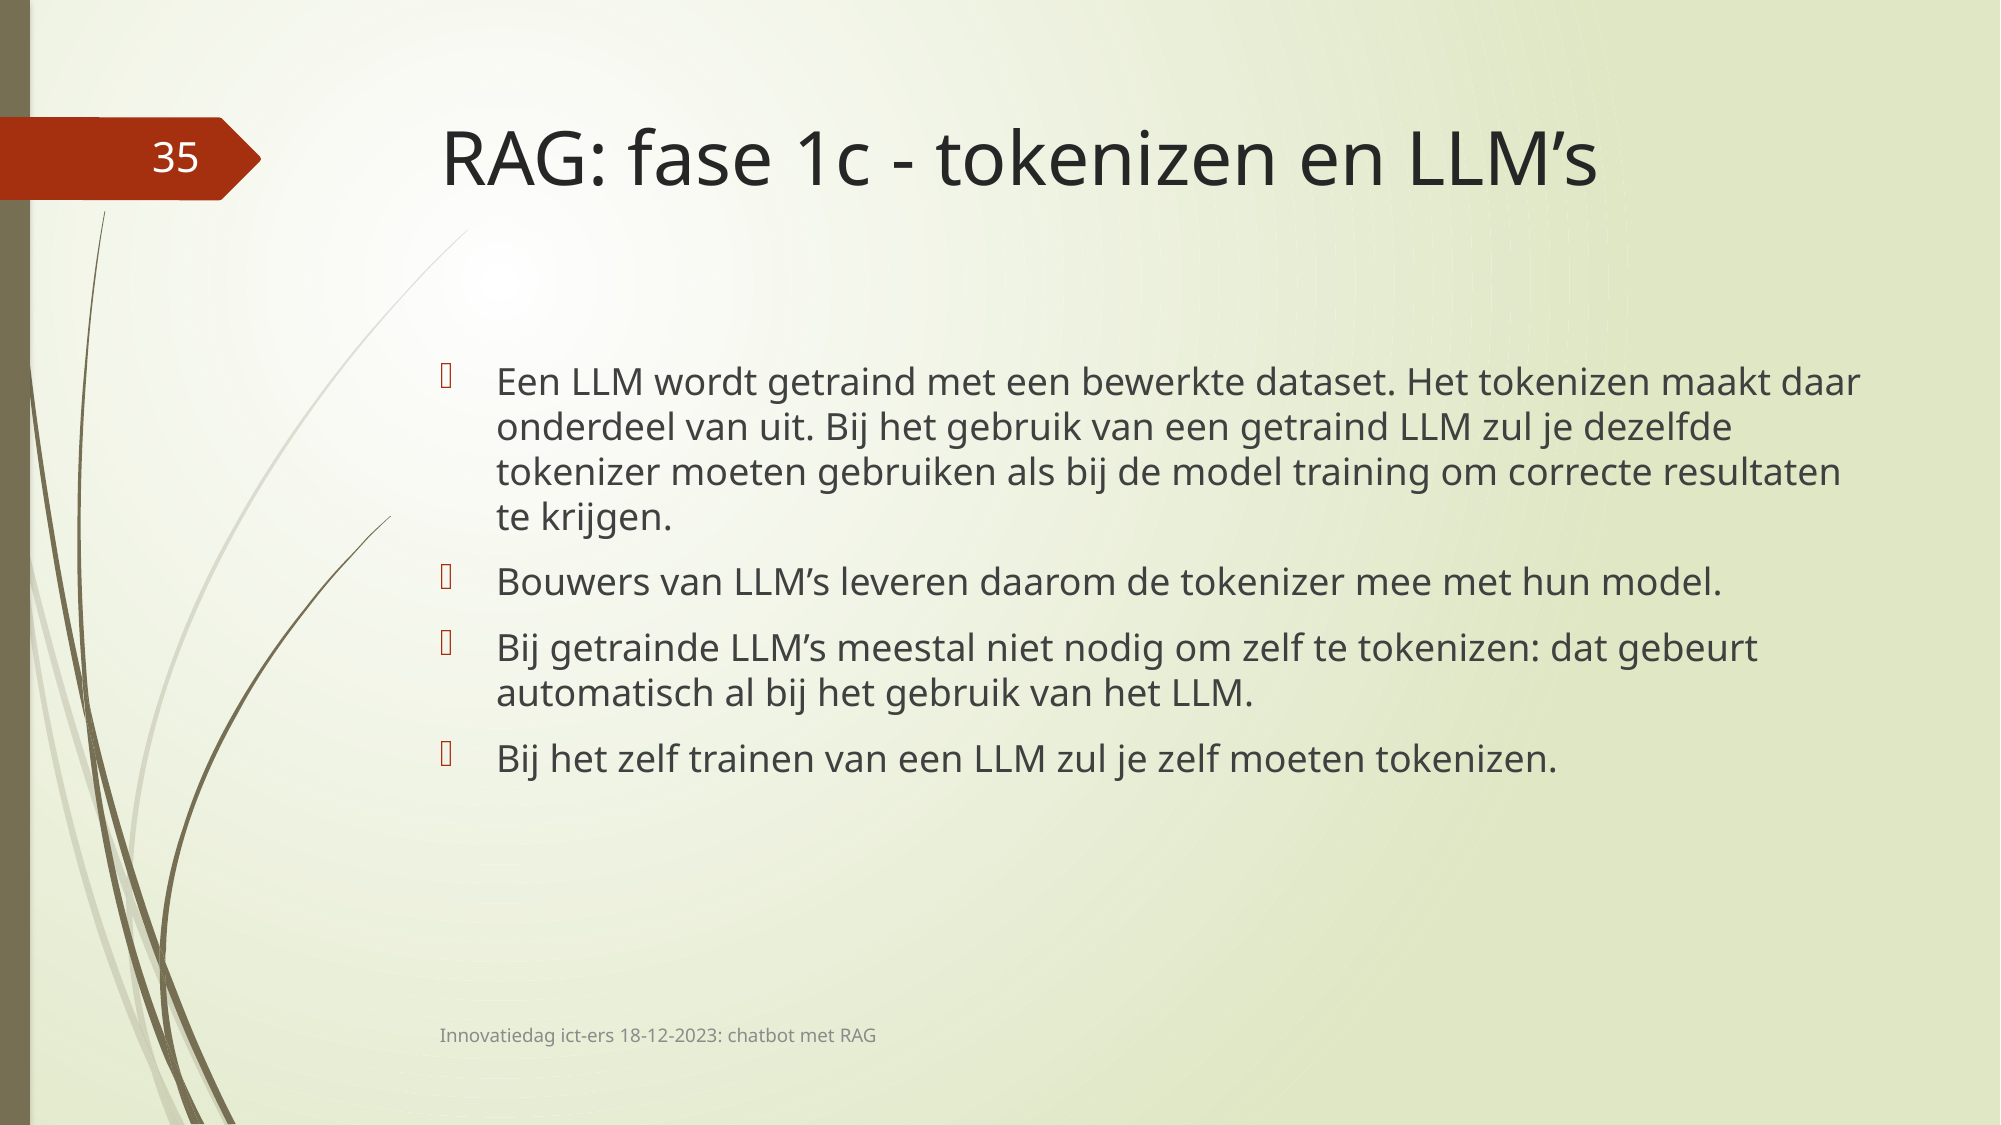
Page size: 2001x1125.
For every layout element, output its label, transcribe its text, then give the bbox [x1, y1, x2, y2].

title RAG: fase 1c - tokenizen en LLM’s [425, 102, 1888, 313]
list Een LLM wordt getraind met een bewerkte dataset. Het tokenizen maakt daar onderdeel van uit. Bij het gebruik van een getraind LLM zul je dezelfde tokenizer moeten gebruiken als bij de model training om correcte resultaten te krijgen. Bouwers van LLM’s leveren daarom de tokenizer mee met hun model. Bij getrainde LLM’s meestal niet nodig om zelf te tokenizen: dat gebeurt automatisch al bij het gebruik van het LLM. Bij het zelf trainen van een LLM zul je zelf moeten tokenizen. [424, 350, 1888, 970]
slide_number 35 [87, 129, 216, 190]
footer Innovatiedag ict-ers 18-12-2023: chatbot met RAG [424, 1006, 1675, 1067]
